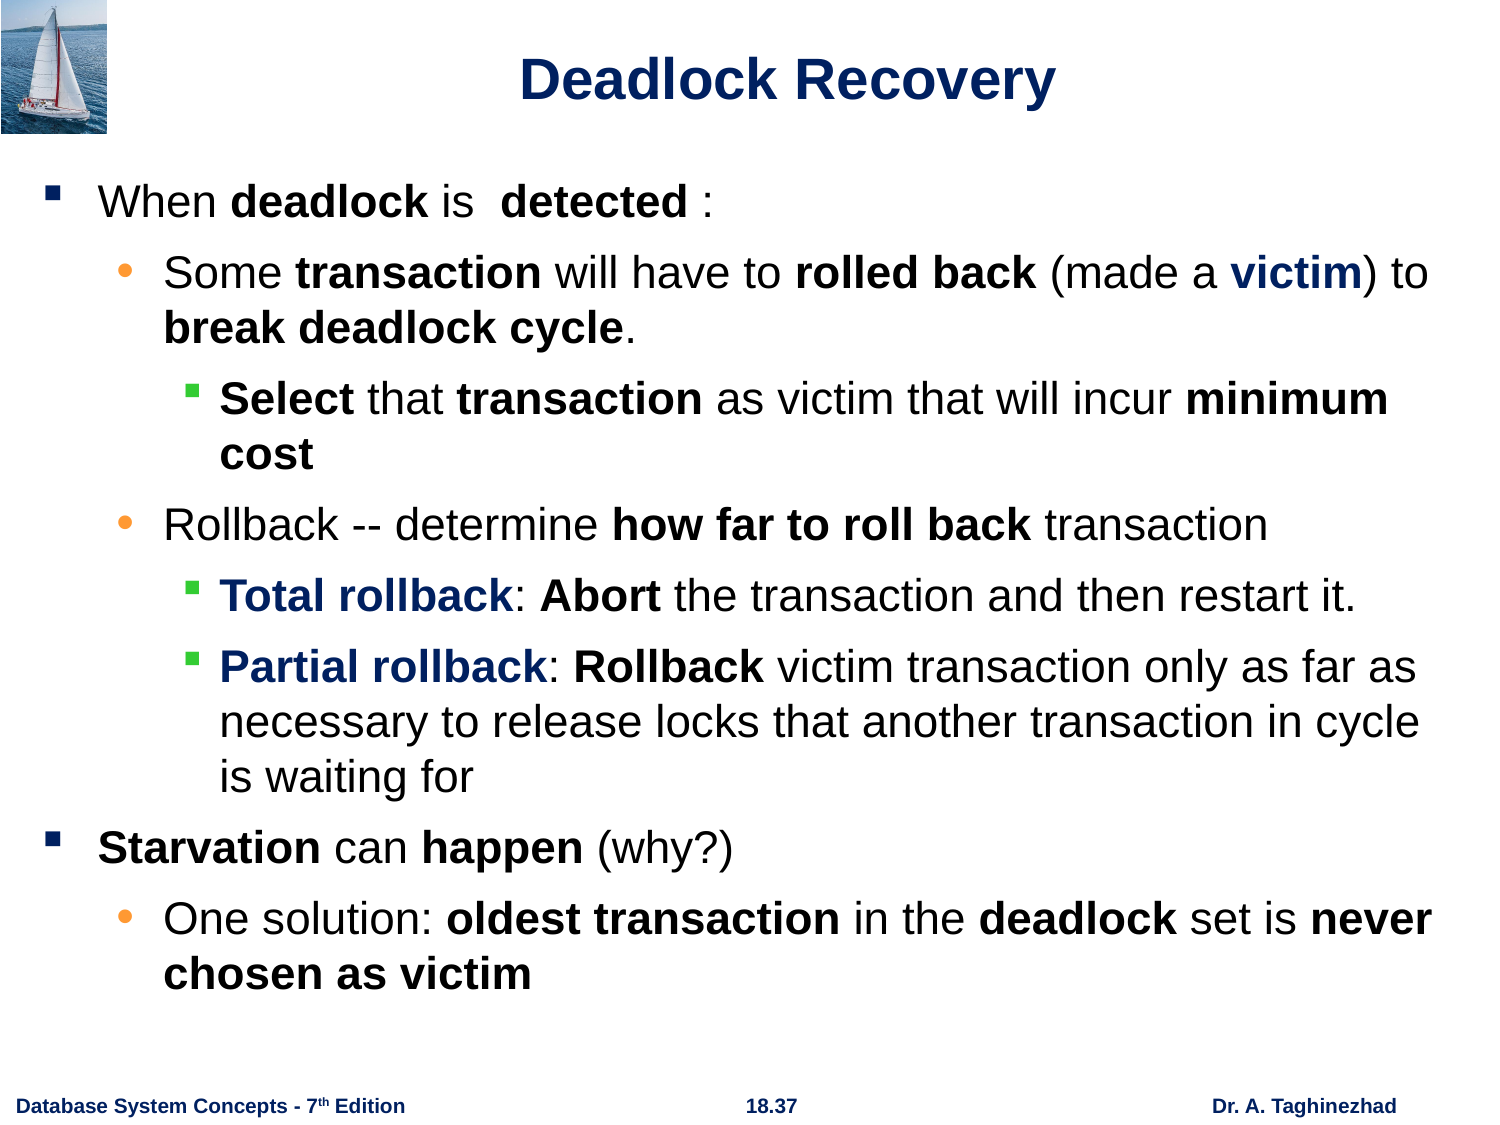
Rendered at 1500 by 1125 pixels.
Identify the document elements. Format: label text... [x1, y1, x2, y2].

title Deadlock Recovery [125, 18, 1452, 120]
list When deadlock is detected : Some transaction will have to rolled back (made a victim) to break deadlock cycle. Select that transaction as victim that will incur minimum cost Rollback -- determine how far to roll back transaction Total rollback: Abort the transaction and then restart it. Partial rollback: Rollback victim transaction only as far as necessary to release locks that another transaction in cycle is waiting for Starvation can happen (why?) One solution: oldest transaction in the deadlock set is never chosen as victim [26, 164, 1451, 1079]
picture [1, 0, 107, 134]
